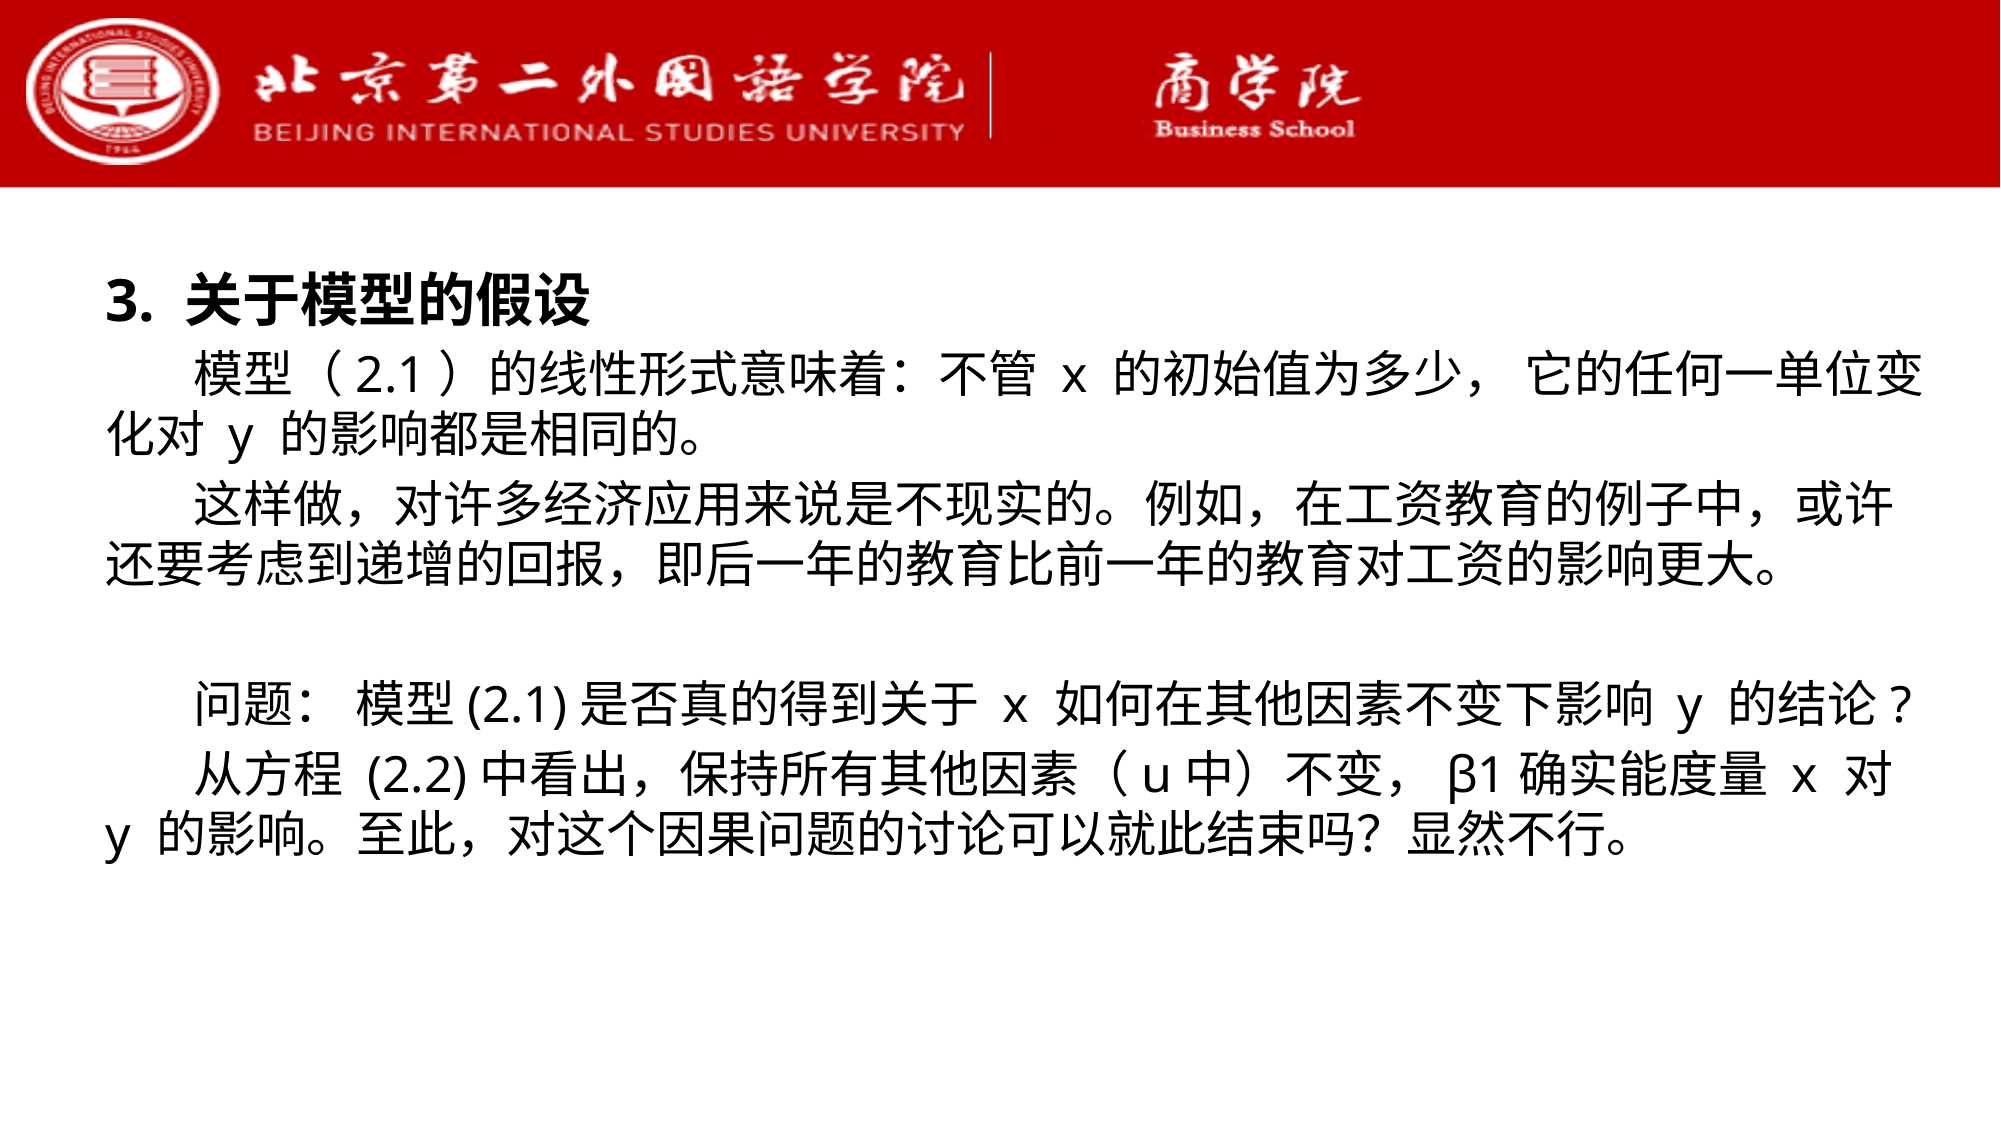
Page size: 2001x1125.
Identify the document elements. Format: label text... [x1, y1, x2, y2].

list 3. 关于模型的假设 模型（2.1）的线性形式意味着：不管 x 的初始值为多少， 它的任何一单位变化对 y 的影响都是相同的。 这样做，对许多经济应用来说是不现实的。例如，在工资教育的例子中，或许还要考虑到递增的回报，即后一年的教育比前一年的教育对工资的影响更大。 问题： 模型(2.1)是否真的得到关于 x 如何在其他因素不变下影响 y 的结论? 从方程 (2.2)中看出，保持所有其他因素（u中）不变，β1确实能度量 x 对 y 的影响。至此，对这个因果问题的讨论可以就此结束吗？显然不行。 [90, 255, 1957, 1000]
picture [26, 18, 1693, 165]
